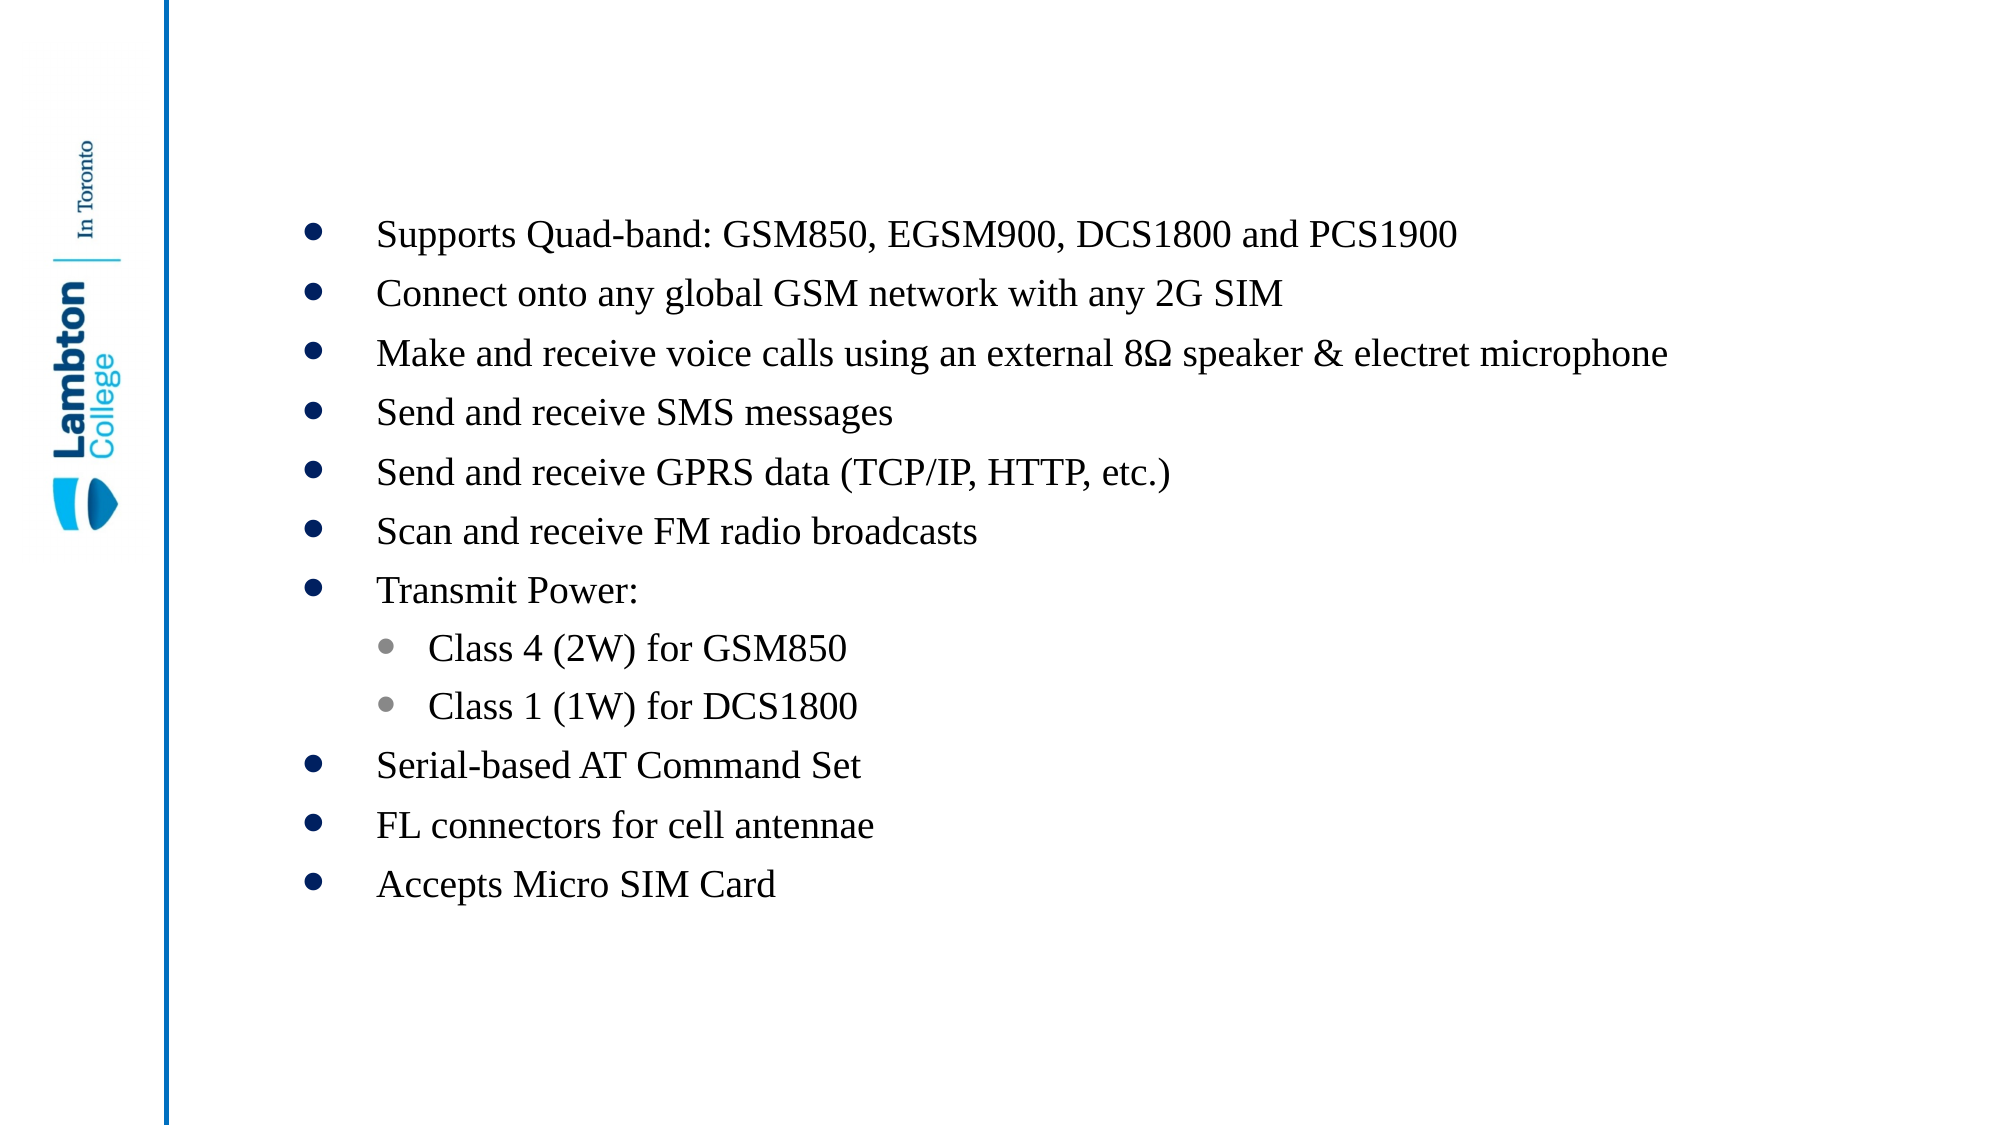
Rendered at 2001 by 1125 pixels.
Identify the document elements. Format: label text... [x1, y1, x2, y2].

title Supports Quad-band: GSM850, EGSM900, DCS1800 and PCS1900 Connect onto any global GSM network with any 2G SIM Make and receive voice calls using an external 8Ω speaker & electret microphone Send and receive SMS messages Send and receive GPRS data (TCP/IP, HTTP, etc.) Scan and receive FM radio broadcasts Transmit Power: Class 4 (2W) for GSM850 Class 1 (1W) for DCS1800 Serial-based AT Command Set FL connectors for cell antennae Accepts Micro SIM Card [277, 166, 1828, 947]
picture [23, 43, 150, 563]
